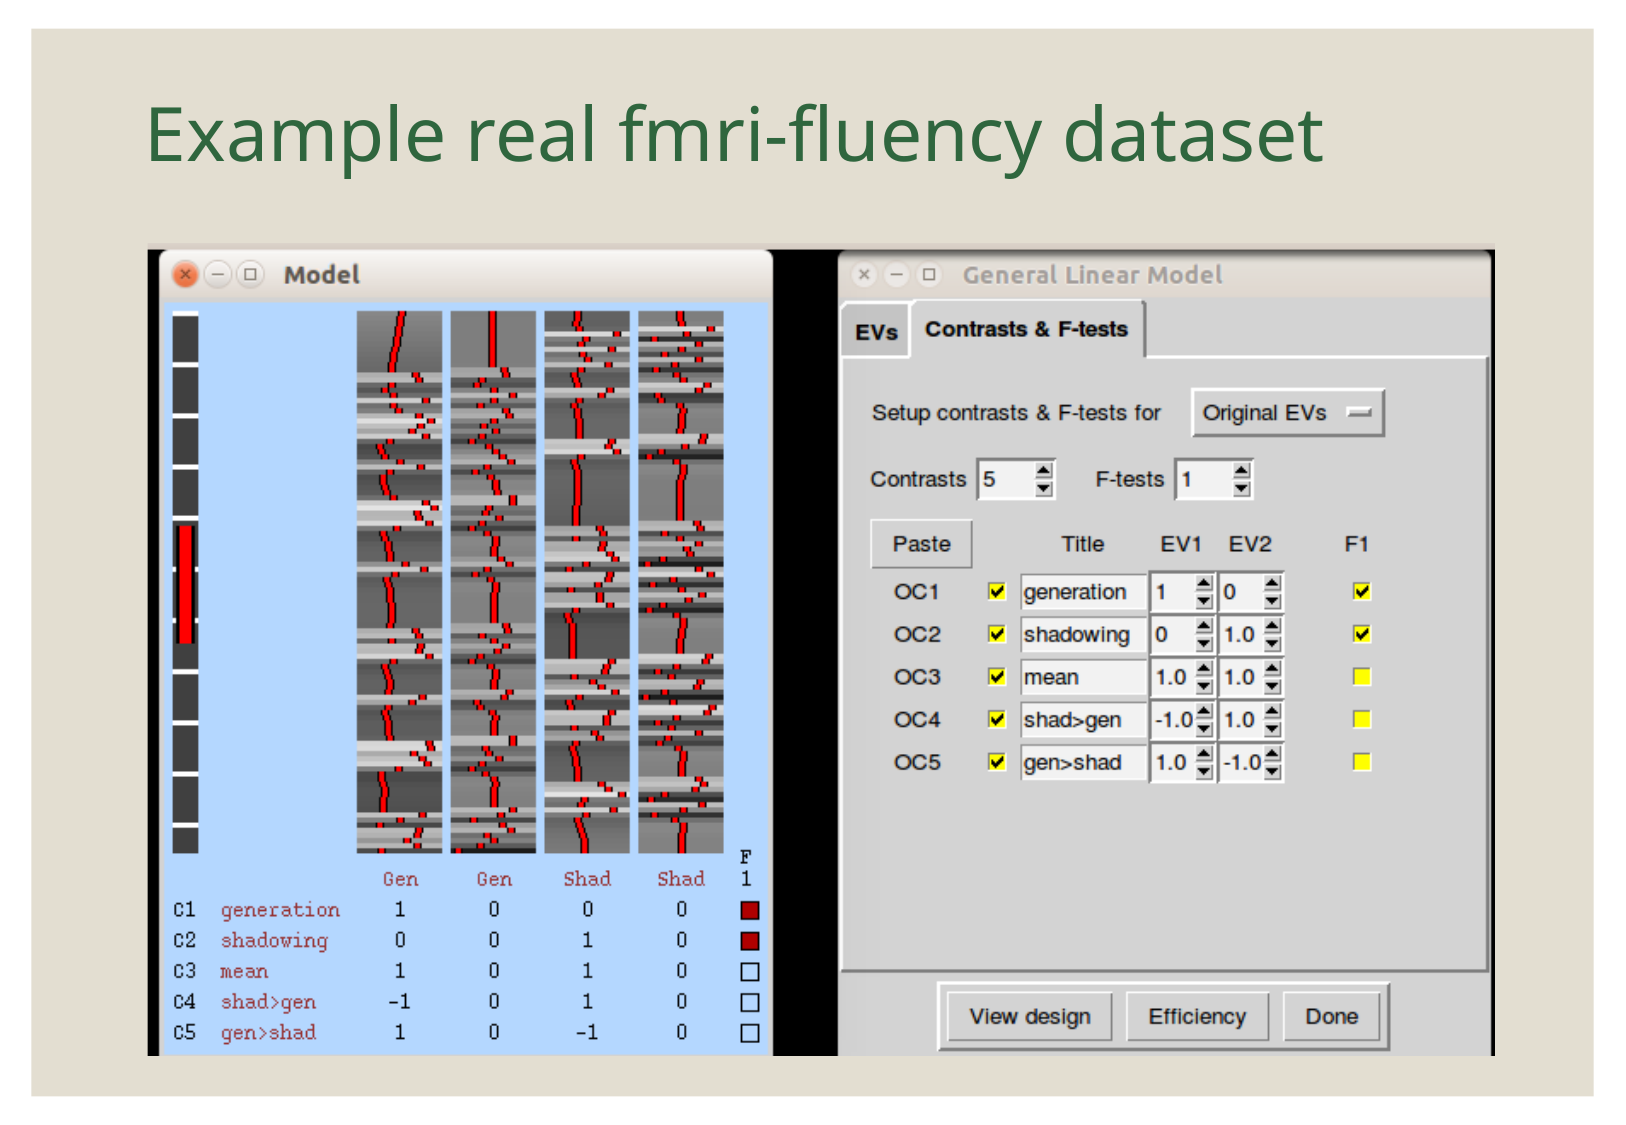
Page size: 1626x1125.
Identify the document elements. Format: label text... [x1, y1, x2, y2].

text_box Example real fmri-fluency dataset [129, 30, 1495, 244]
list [147, 243, 1496, 1056]
